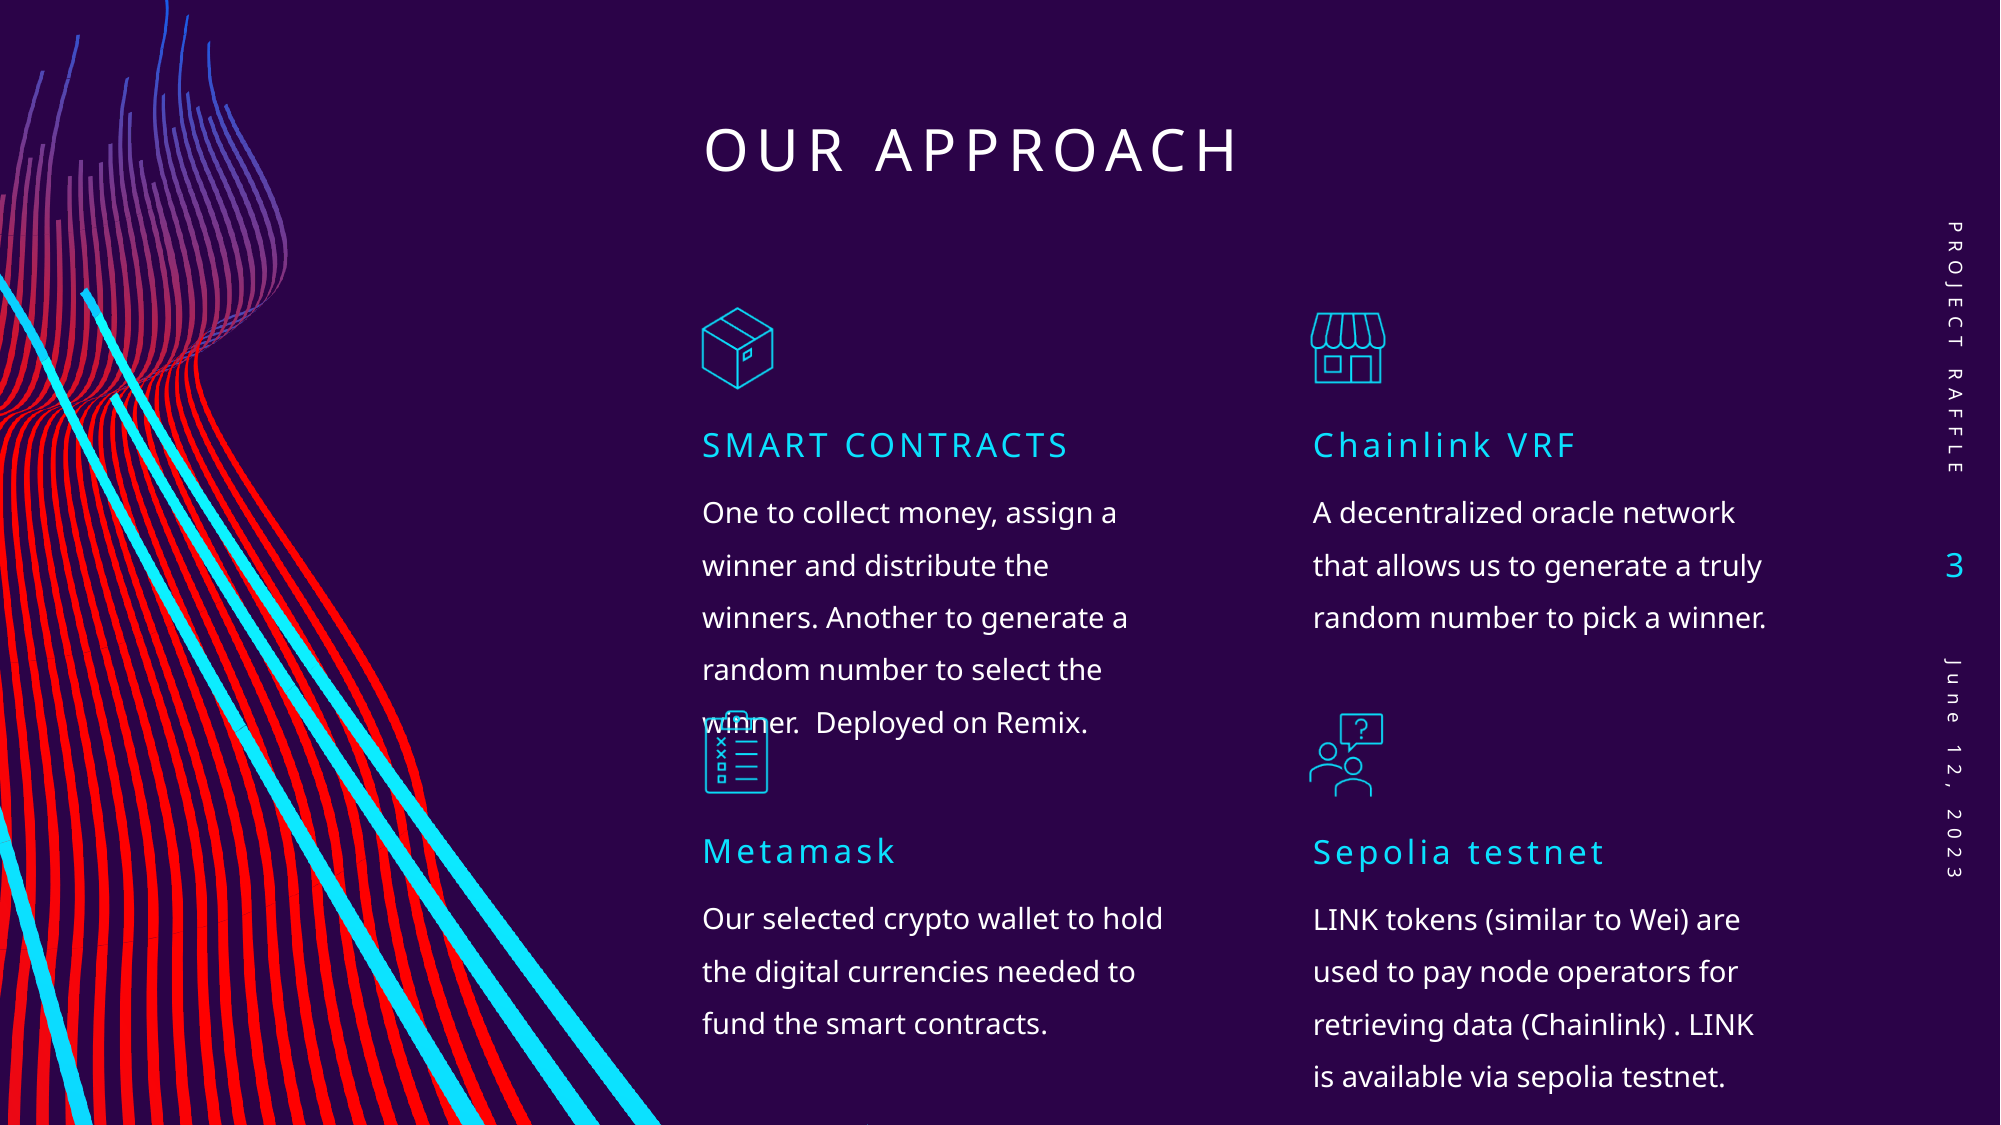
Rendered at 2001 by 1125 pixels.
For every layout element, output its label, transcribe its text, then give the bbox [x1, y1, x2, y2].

list A decentralized oracle network that allows us to generate a truly random number to pick a winner. [1298, 469, 1792, 574]
list Sepolia testnet [1298, 828, 1792, 876]
slide_number 3 [1889, 519, 1980, 615]
list SMART CONTRACTS [687, 421, 1181, 469]
list Metamask [687, 827, 1181, 875]
list One to collect money, assign a winner and distribute the winners. Another to generate a random number to select the winner. Deployed on Remix. [687, 469, 1181, 574]
list Our selected crypto wallet to hold the digital currencies needed to fund the smart contracts. [687, 875, 1181, 981]
list LINK tokens (similar to Wei) are used to pay node operators for retrieving data (Chainlink) . LINK is available via sepolia testnet. [1298, 876, 1792, 981]
picture [0, 0, 2000, 1125]
title OUR APPROACH [688, 113, 1499, 208]
list Chainlink VRF [1298, 421, 1792, 469]
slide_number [1925, 645, 1986, 1080]
footer Project raffle [1926, 33, 1987, 489]
